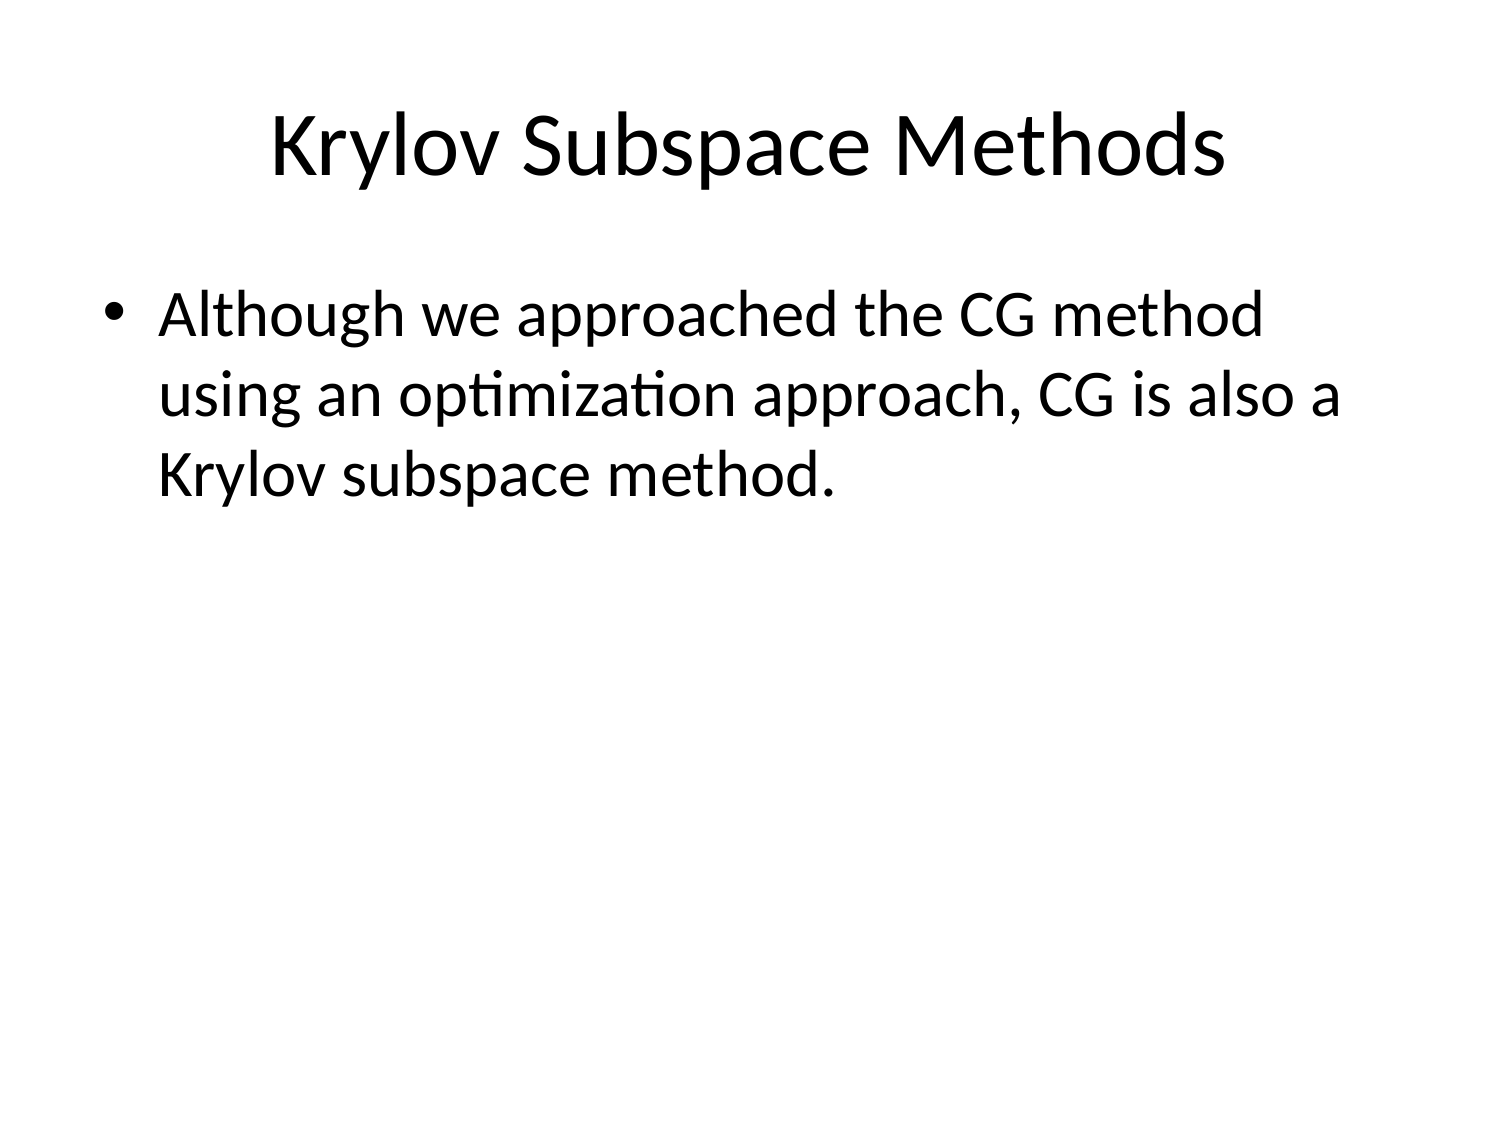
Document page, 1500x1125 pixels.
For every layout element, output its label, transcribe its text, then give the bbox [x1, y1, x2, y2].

text_box Although we approached the CG method using an optimization approach, CG is also a Krylov subspace method. [87, 262, 1438, 613]
title Krylov Subspace Methods [75, 45, 1425, 233]
